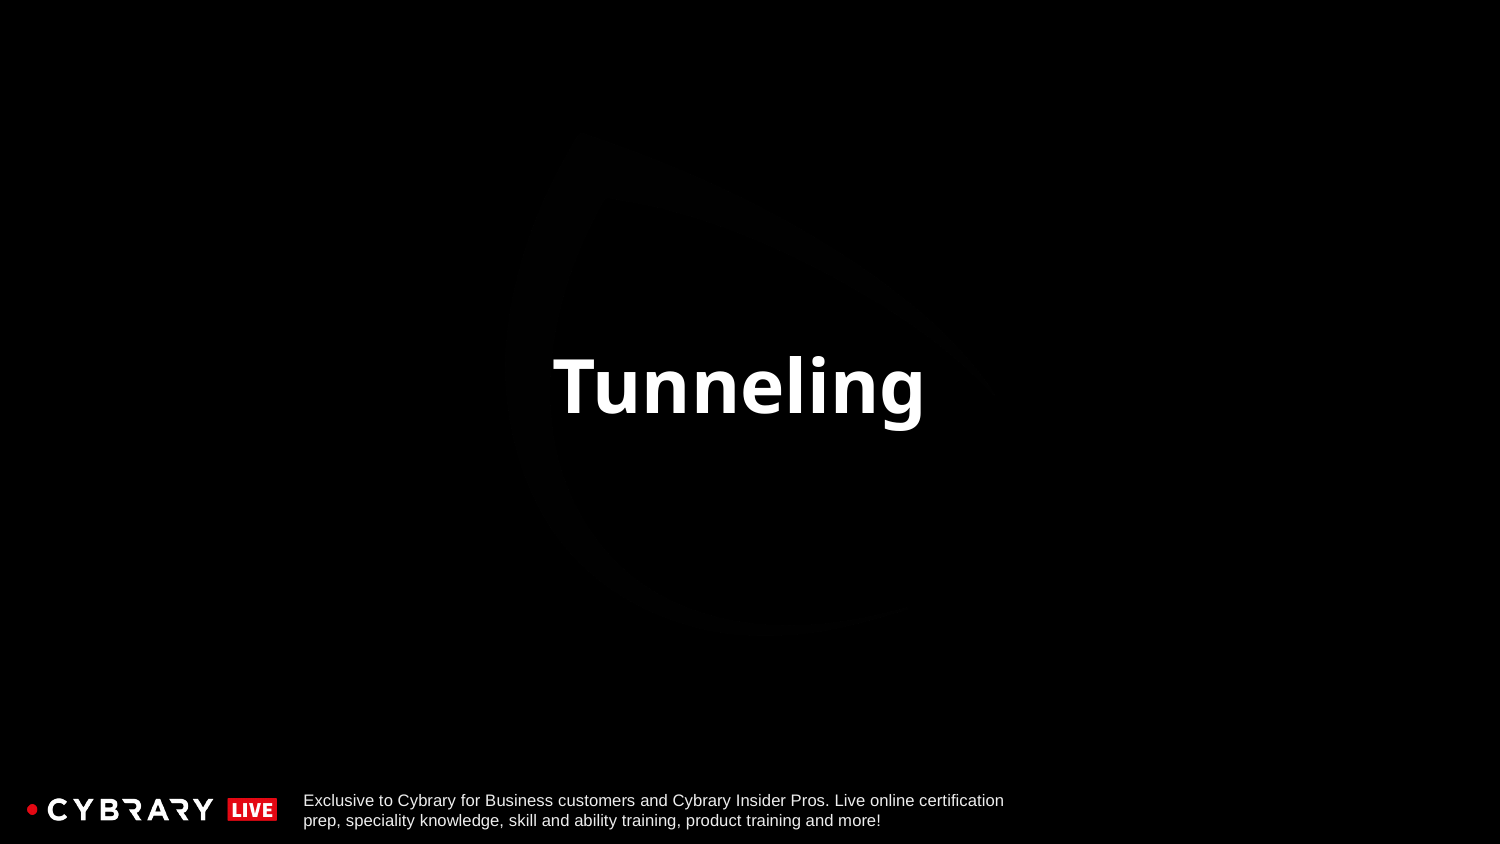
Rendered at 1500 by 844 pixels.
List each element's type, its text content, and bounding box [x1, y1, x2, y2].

picture [27, 798, 277, 821]
title Tunneling [326, 47, 1174, 719]
